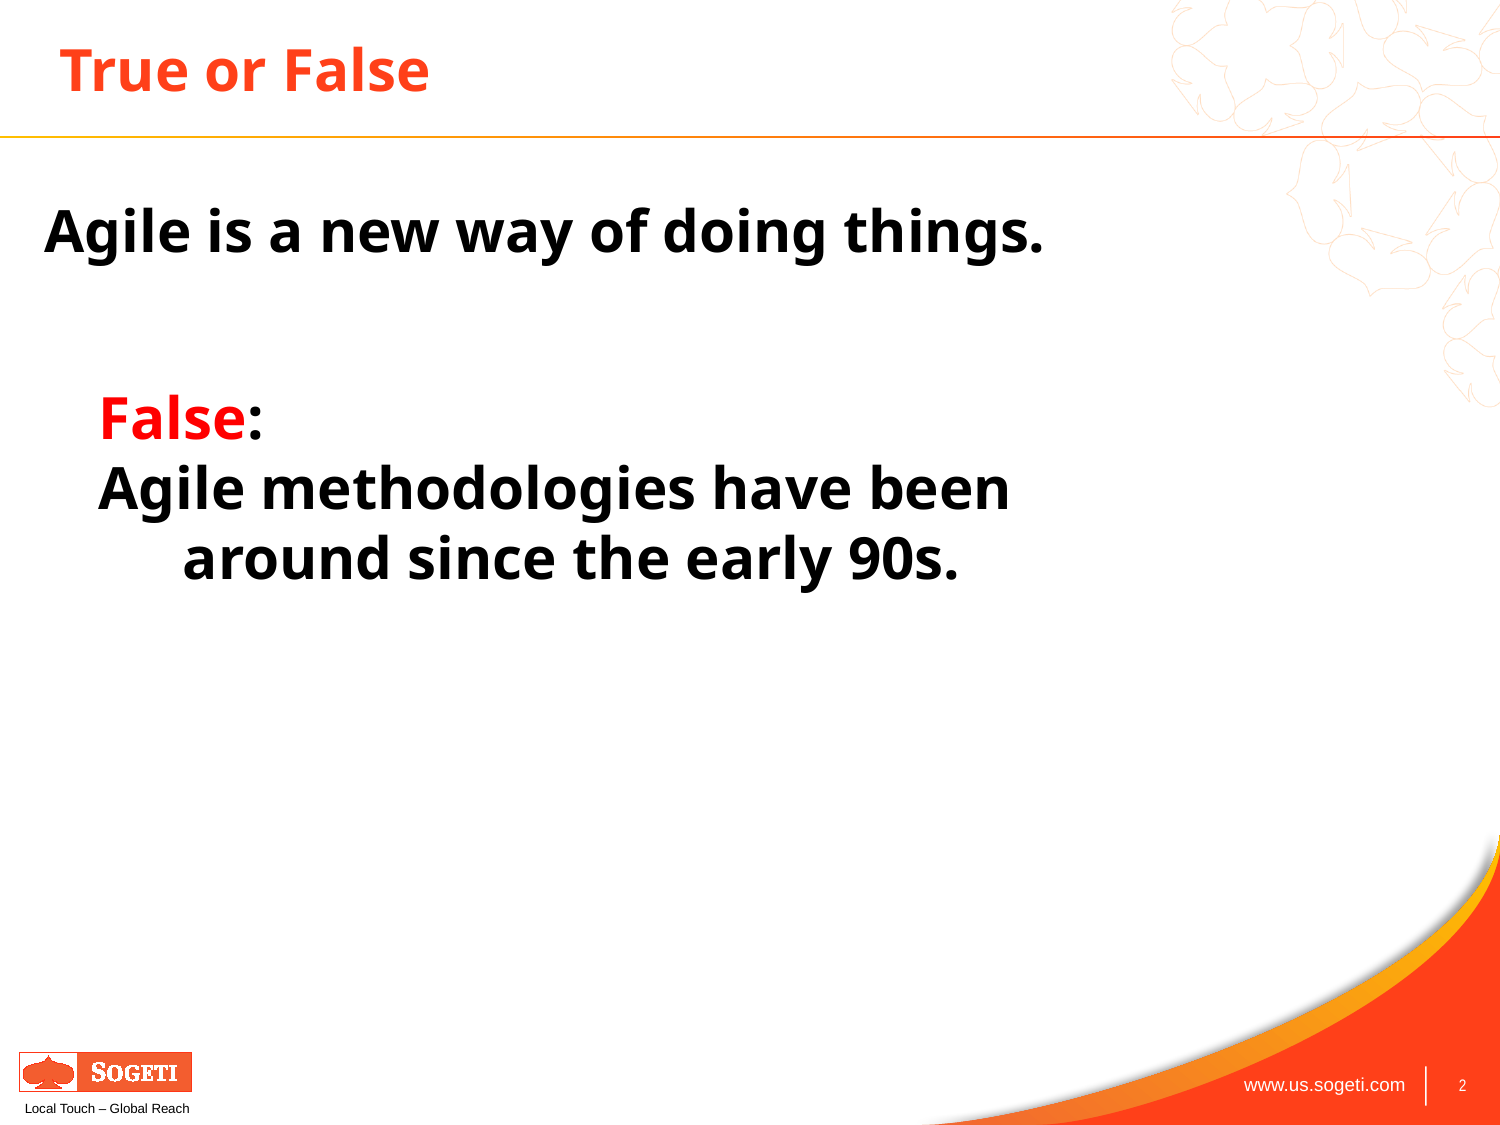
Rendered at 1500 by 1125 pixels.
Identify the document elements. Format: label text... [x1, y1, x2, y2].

text_box False: Agile methodologies have been around since the early 90s. [83, 373, 1037, 669]
title True or False [44, 0, 1469, 137]
list Agile is a new way of doing things. [44, 194, 1469, 443]
